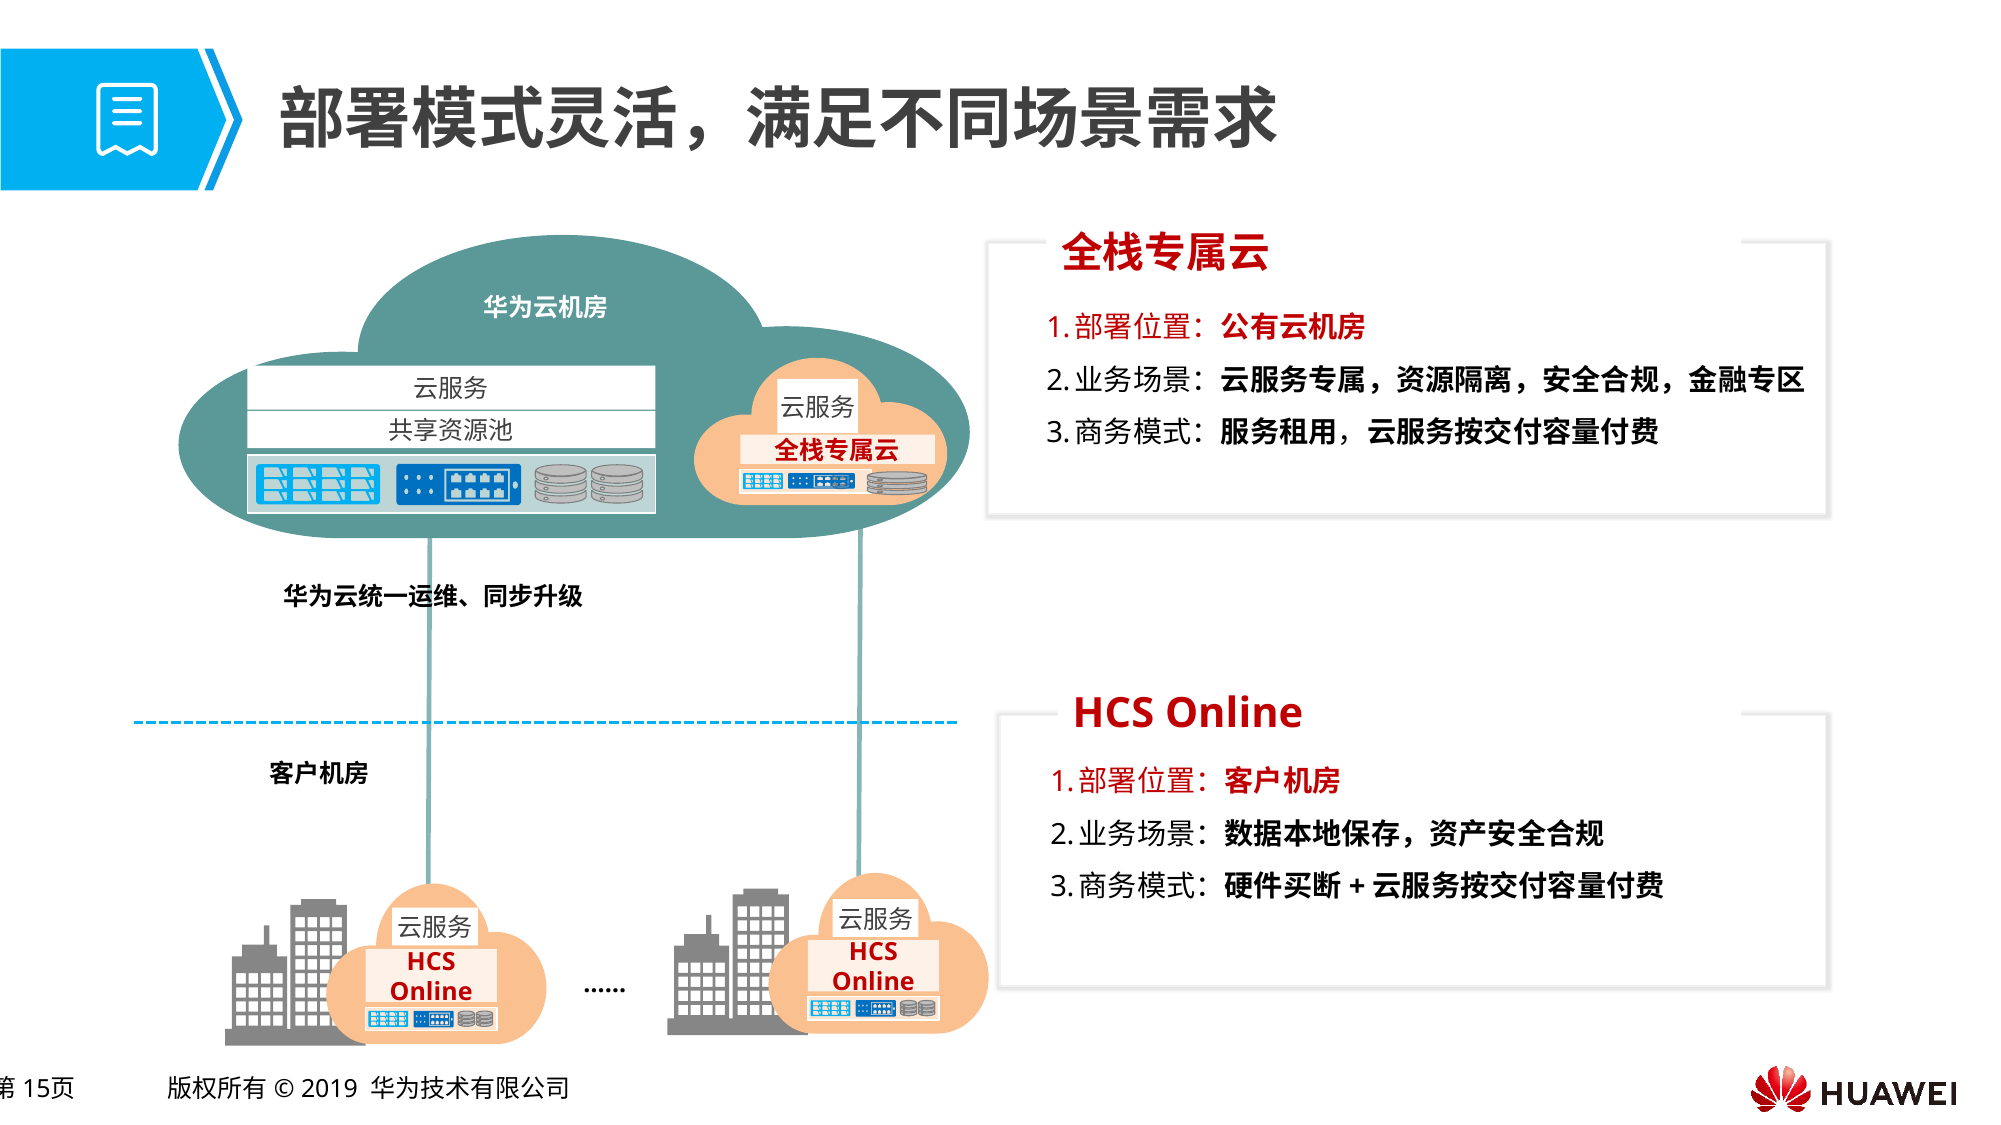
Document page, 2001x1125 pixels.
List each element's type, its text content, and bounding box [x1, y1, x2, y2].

text_box 部署位置：客户机房 业务场景：数据本地保存，资产安全合规 商务模式：硬件买断+云服务按交付容量付费 [1035, 737, 1932, 910]
text_box 全栈专属云 [1046, 218, 1742, 283]
title 部署模式灵活，满足不同场景需求 [261, 67, 1875, 173]
text_box 部署位置：公有云机房 业务场景：云服务专属，资源隔离，安全合规，金融专区 商务模式：服务租用，云服务按交付容量付费 [1032, 283, 2000, 456]
picture [1751, 1066, 1956, 1112]
text_box [999, 715, 1826, 986]
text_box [133, 234, 989, 1046]
text_box [995, 243, 1826, 514]
text_box HCS Online [1057, 678, 1742, 737]
